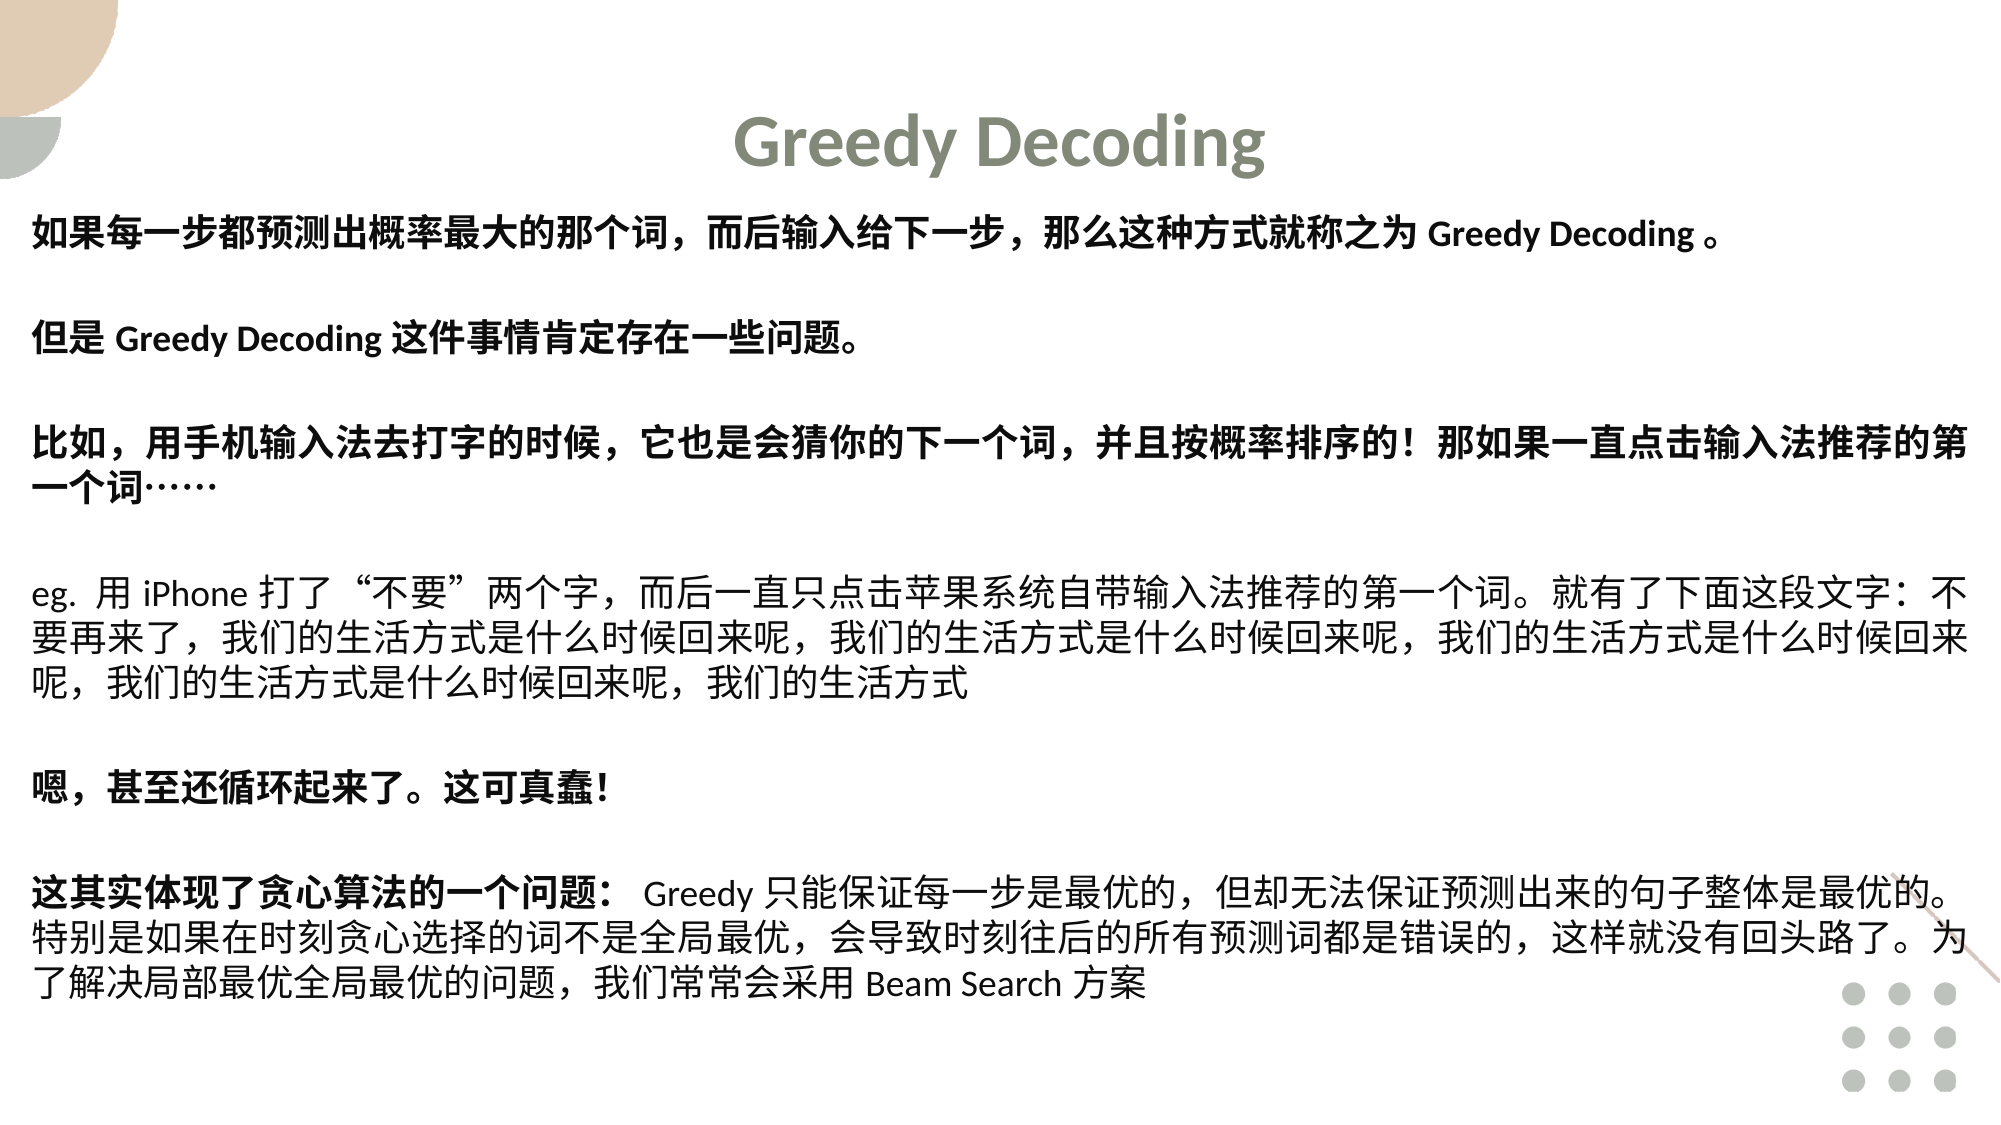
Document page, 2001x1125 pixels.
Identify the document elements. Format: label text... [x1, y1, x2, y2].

picture [0, 0, 118, 179]
picture [1842, 872, 2000, 1092]
text_box Greedy Decoding [718, 84, 1282, 190]
